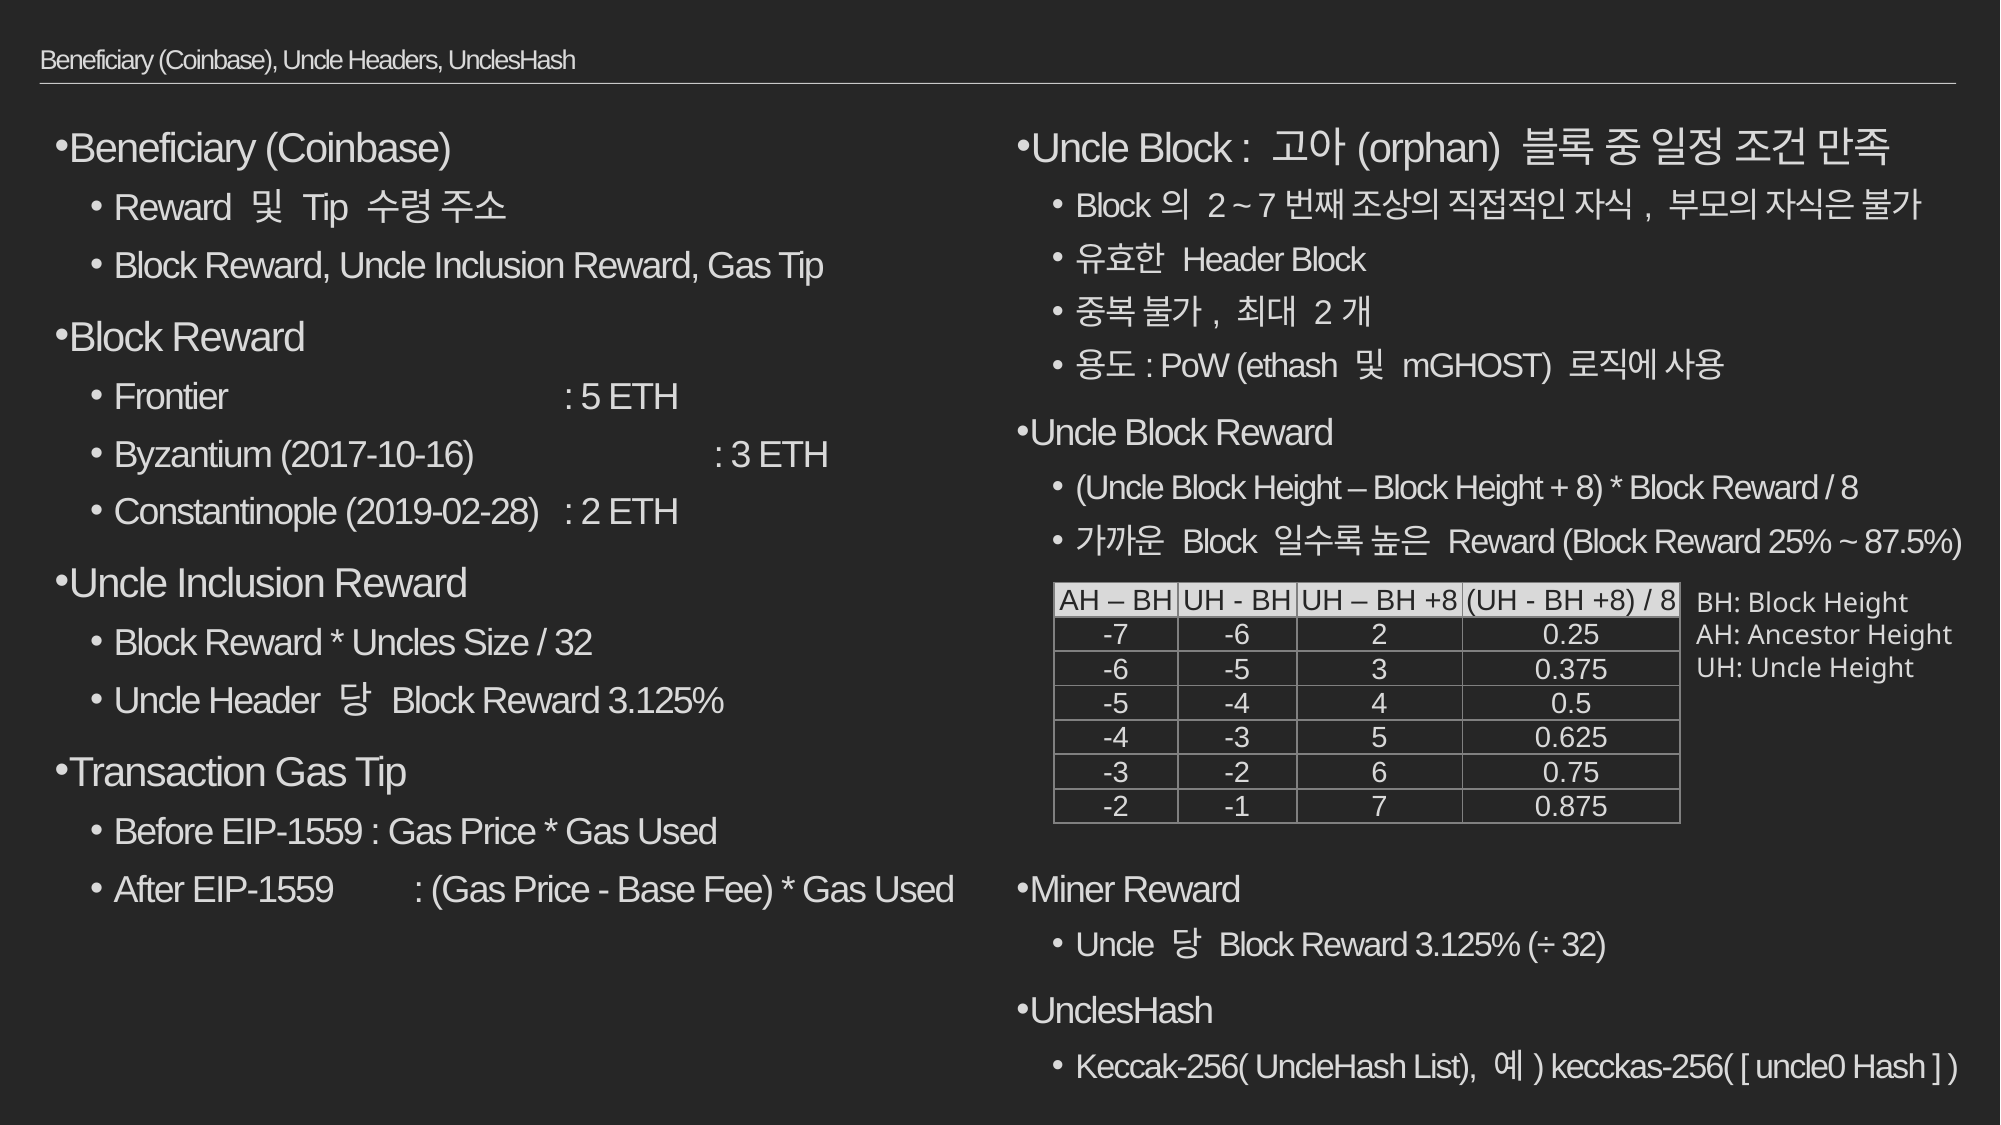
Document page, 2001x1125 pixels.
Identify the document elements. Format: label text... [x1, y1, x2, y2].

table_header UH - BH [1179, 583, 1296, 616]
table_cell -3 [1179, 721, 1296, 753]
table_header (UH - BH +8) / 8 [1463, 583, 1679, 616]
table_cell 0.375 [1463, 652, 1679, 685]
table_cell 5 [1298, 721, 1462, 753]
table_cell -6 [1055, 652, 1177, 685]
table_header AH – BH [1055, 583, 1177, 616]
table_cell -6 [1179, 618, 1296, 650]
table_cell 7 [1298, 790, 1462, 822]
table_cell -1 [1179, 790, 1296, 822]
title Beneficiary (Coinbase), Uncle Headers, UnclesHash [39, 31, 1961, 84]
list Beneficiary (Coinbase) Reward 및 Tip 수령 주소 Block Reward, Uncle Inclusion Reward, Gas Tip Block Reward Frontier : 5 ETH Byzantium (2017-10-16) : 3 ETH Constantinople (2019-02-28) : 2 ETH Uncle Inclusion Reward Block Reward * Uncles Size / 32 Uncle Header 당 Block Reward 3.125% Transaction Gas Tip Before EIP-1559 : Gas Price * Gas Used After EIP-1559 : (Gas Price - Base Fee) * Gas Used [39, 110, 1000, 1094]
table_cell 0.625 [1463, 721, 1679, 753]
table_cell 0.75 [1463, 755, 1679, 788]
table_cell -2 [1055, 790, 1177, 822]
table_cell 0.875 [1463, 790, 1679, 822]
table_cell 3 [1298, 652, 1462, 685]
table_cell -4 [1055, 721, 1177, 753]
table_cell -3 [1055, 755, 1177, 788]
text_box BH: Block Height AH: Ancestor Height UH: Uncle Height [1681, 577, 1968, 690]
text_box Uncle Block : 고아(orphan) 블록 중 일정 조건 만족 Block의 2 ~ 7번째 조상의 직접적인 자식, 부모의 자식은 불가 유효한 Header Block 중복 불가, 최대 2개 용도: PoW (ethash 및 mGHOST) 로직에 사용 Uncle Block Reward (Uncle Block Height – Block Height + 8) * Block Reward / 8 가까운 Block 일수록 높은 Reward (Block Reward 25% ~ 87.5%) Miner Reward Uncle 당 Block Reward 3.125% (÷ 32) UnclesHash Keccak-256( UncleHash List), 예) kecckas-256( [ uncle0 Hash ] ) [1001, 110, 2000, 1125]
table_cell 4 [1298, 686, 1462, 719]
table_header UH – BH +8 [1298, 583, 1462, 616]
table_cell 6 [1298, 755, 1462, 788]
table_cell -2 [1179, 755, 1296, 788]
table_cell 0.5 [1463, 686, 1679, 719]
table_cell -5 [1179, 652, 1296, 685]
table_cell 0.25 [1463, 618, 1679, 650]
table_cell -7 [1055, 618, 1177, 650]
table_cell -5 [1055, 686, 1177, 719]
table_cell -4 [1179, 686, 1296, 719]
table_cell 2 [1298, 618, 1462, 650]
